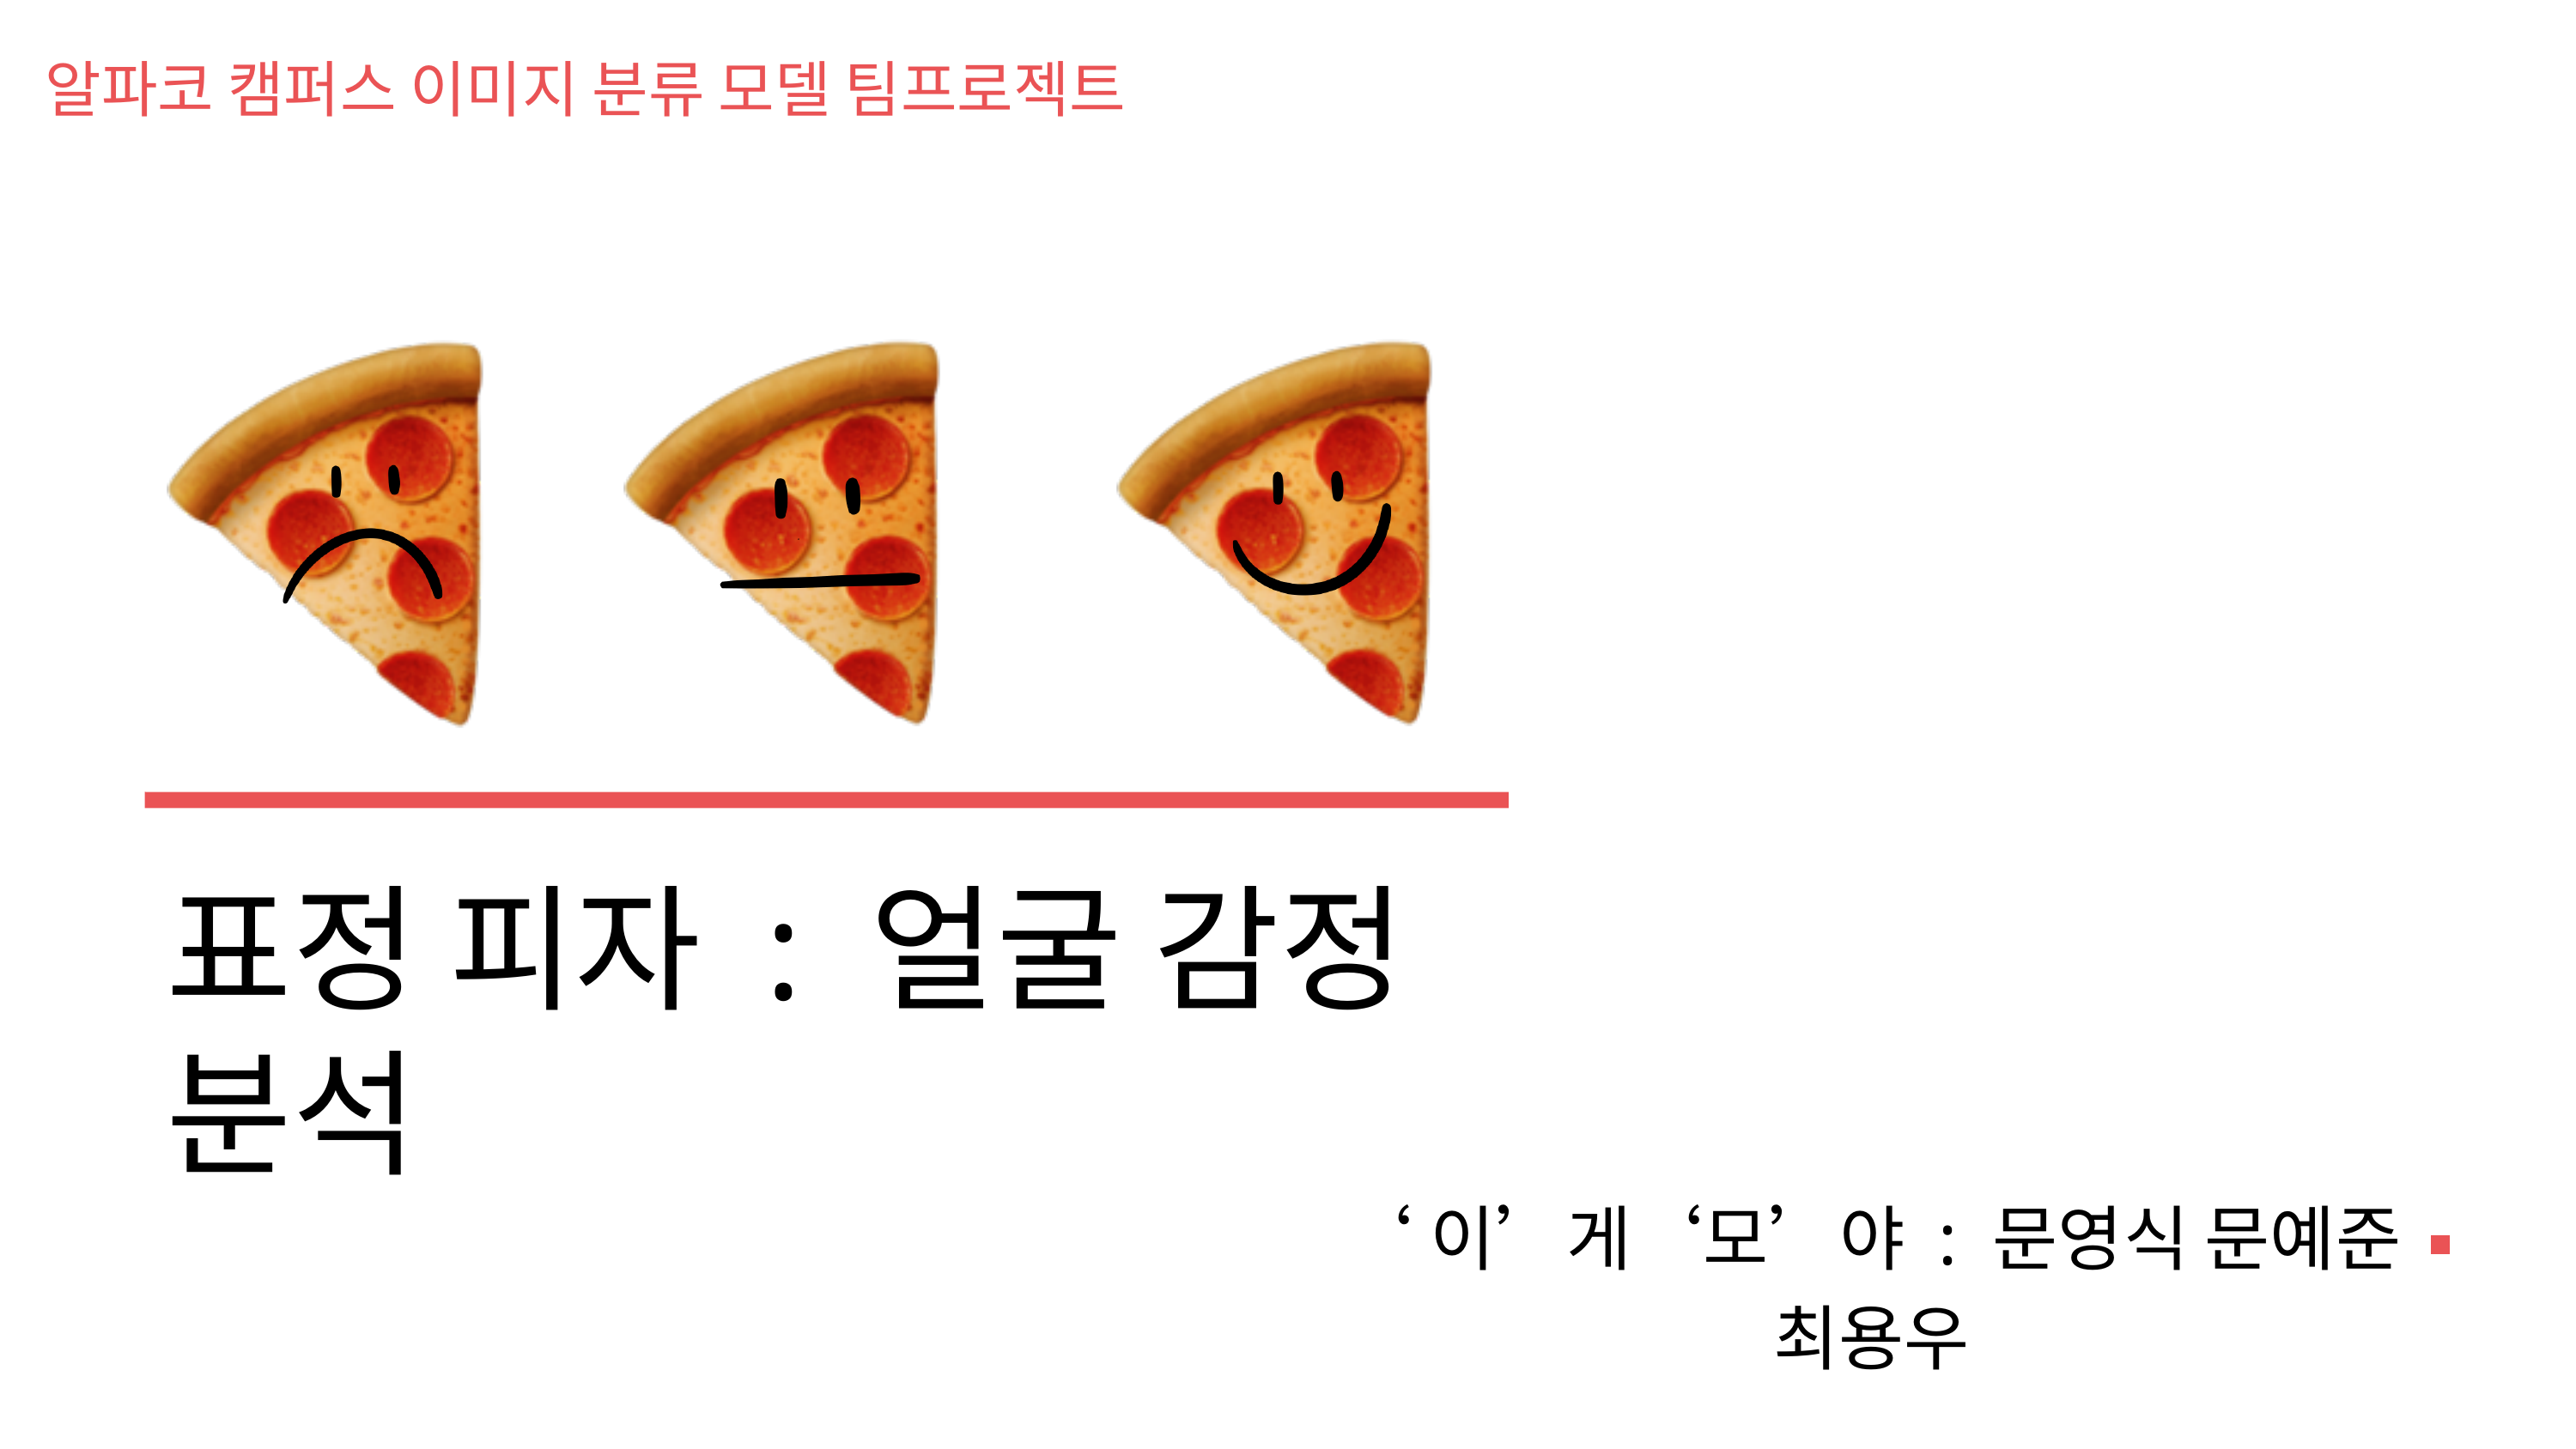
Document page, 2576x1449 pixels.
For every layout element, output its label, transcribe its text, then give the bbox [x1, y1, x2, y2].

text_box [719, 476, 920, 589]
text_box [1115, 336, 1509, 730]
text_box [166, 336, 560, 731]
text_box 알파코 캠퍼스 이미지 분류 모델 팀프로젝트 [45, 39, 1208, 124]
text_box [623, 336, 1017, 730]
text_box [283, 464, 443, 604]
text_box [2430, 1234, 2451, 1255]
text_box 표정 피자 : 얼굴 감정 분석 [166, 863, 1684, 1192]
text_box [1232, 470, 1392, 596]
text_box ‘이’게‘모’야 : 문영식 문예준 최용우 [1312, 1179, 2432, 1379]
